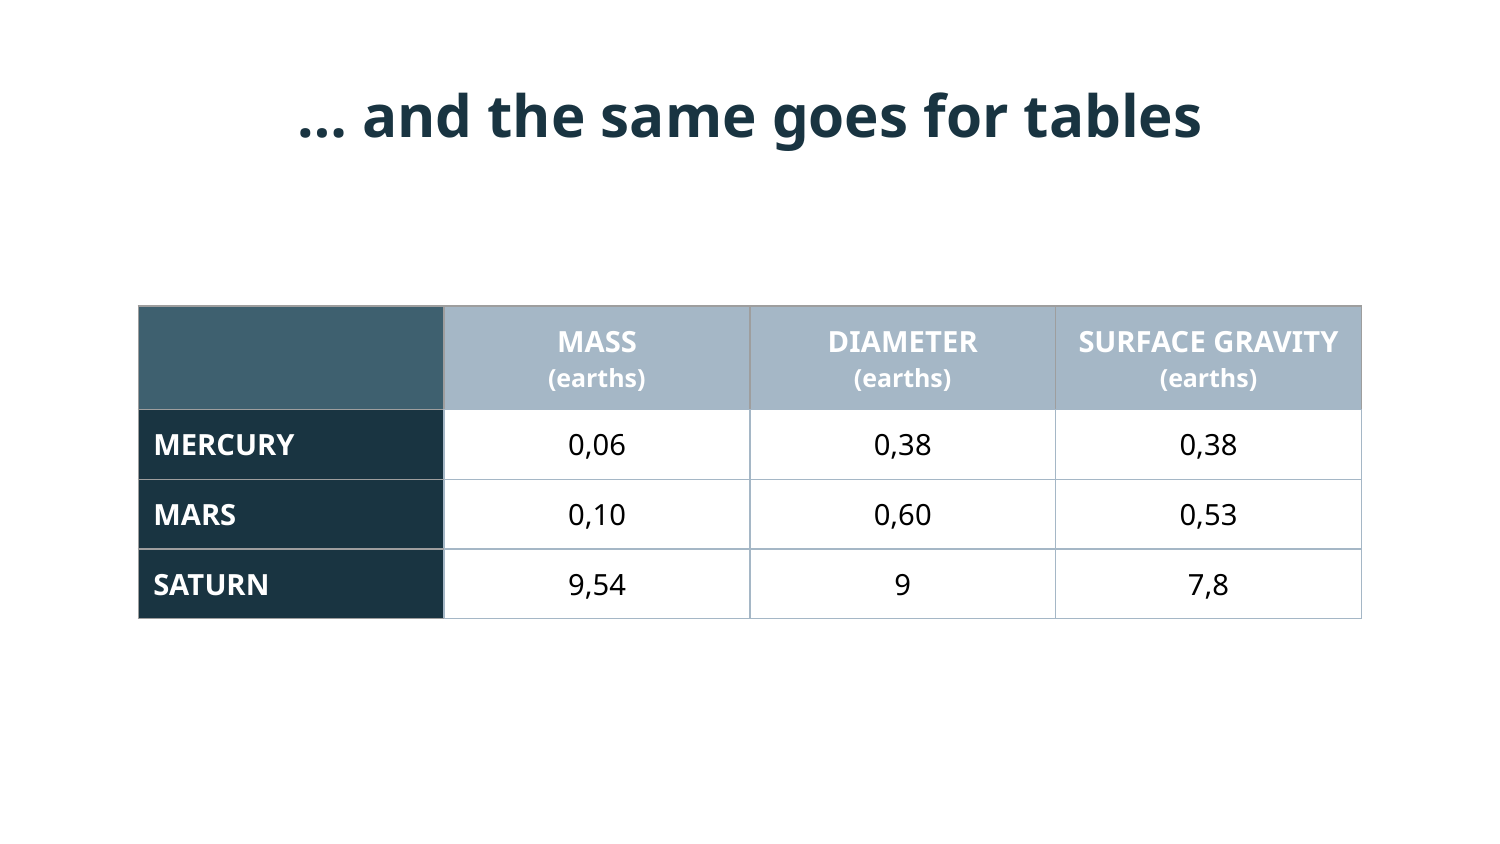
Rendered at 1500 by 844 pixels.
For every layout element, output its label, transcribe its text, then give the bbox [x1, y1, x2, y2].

table_header MASS (earths) [445, 307, 749, 409]
table_cell 7,8 [1056, 550, 1361, 618]
table_cell 0,38 [1056, 410, 1361, 479]
table_header DIAMETER (earths) [751, 307, 1055, 409]
table_header [139, 307, 443, 409]
table_cell MERCURY [139, 410, 443, 479]
table_cell MARS [139, 480, 443, 548]
table_cell 9,54 [445, 550, 749, 618]
table_cell 9 [751, 550, 1055, 618]
table_header SURFACE GRAVITY (earths) [1056, 307, 1361, 409]
table_cell SATURN [139, 550, 443, 618]
table_cell 0,53 [1056, 480, 1361, 548]
table_cell 0,06 [445, 410, 749, 479]
title … and the same goes for tables [130, 63, 1370, 158]
table_cell 0,38 [751, 410, 1055, 479]
table_cell 0,60 [751, 480, 1055, 548]
table_cell 0,10 [445, 480, 749, 548]
